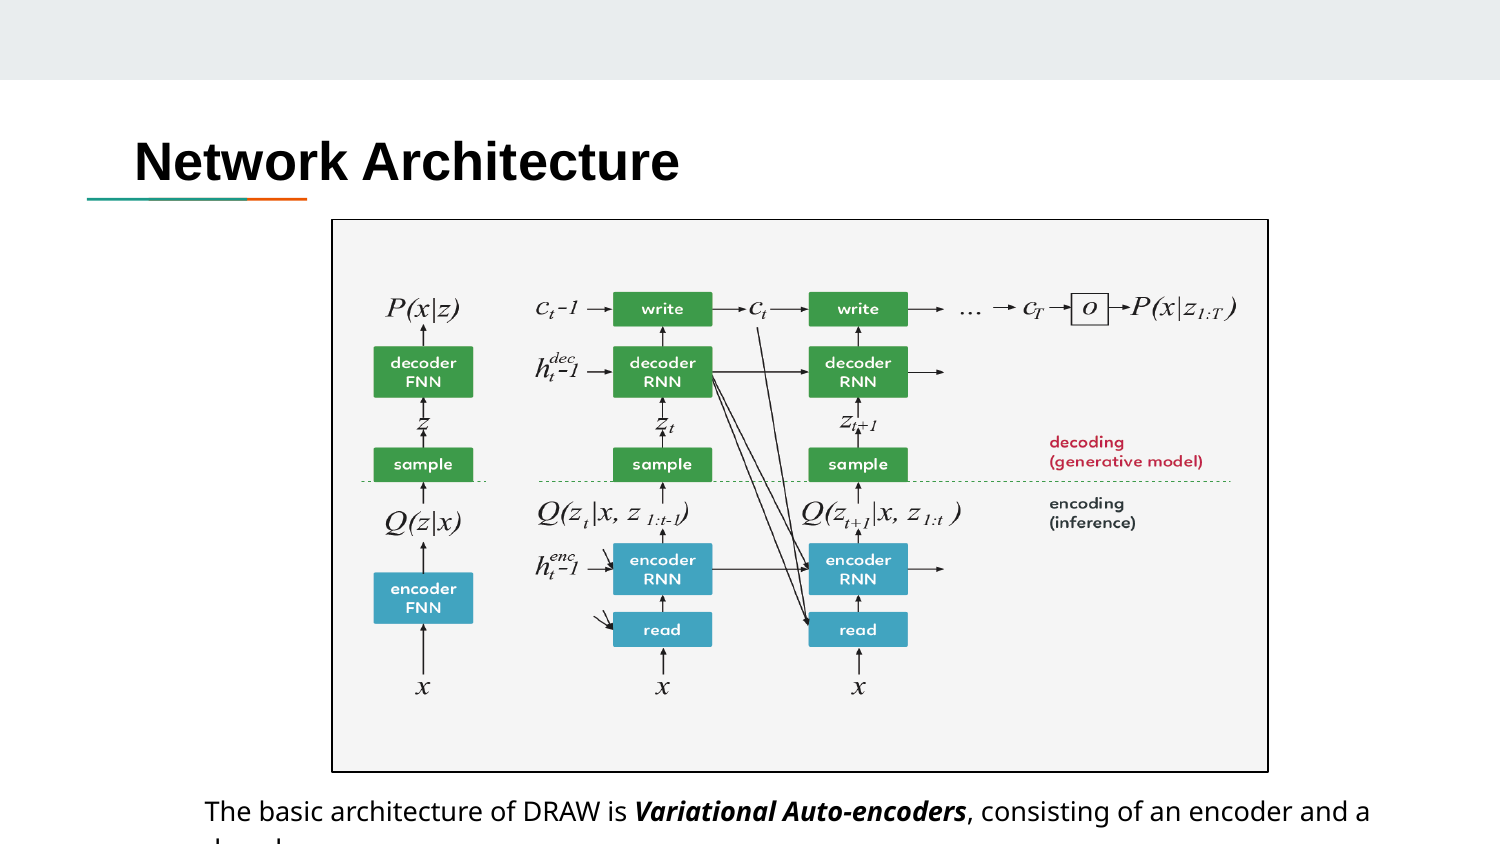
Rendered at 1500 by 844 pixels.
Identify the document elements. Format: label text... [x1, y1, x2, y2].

picture [332, 220, 1268, 772]
title Network Architecture [119, 110, 1381, 199]
list The basic architecture of DRAW is Variational Auto-encoders, consisting of an encoder and a decoder. [189, 774, 1451, 844]
